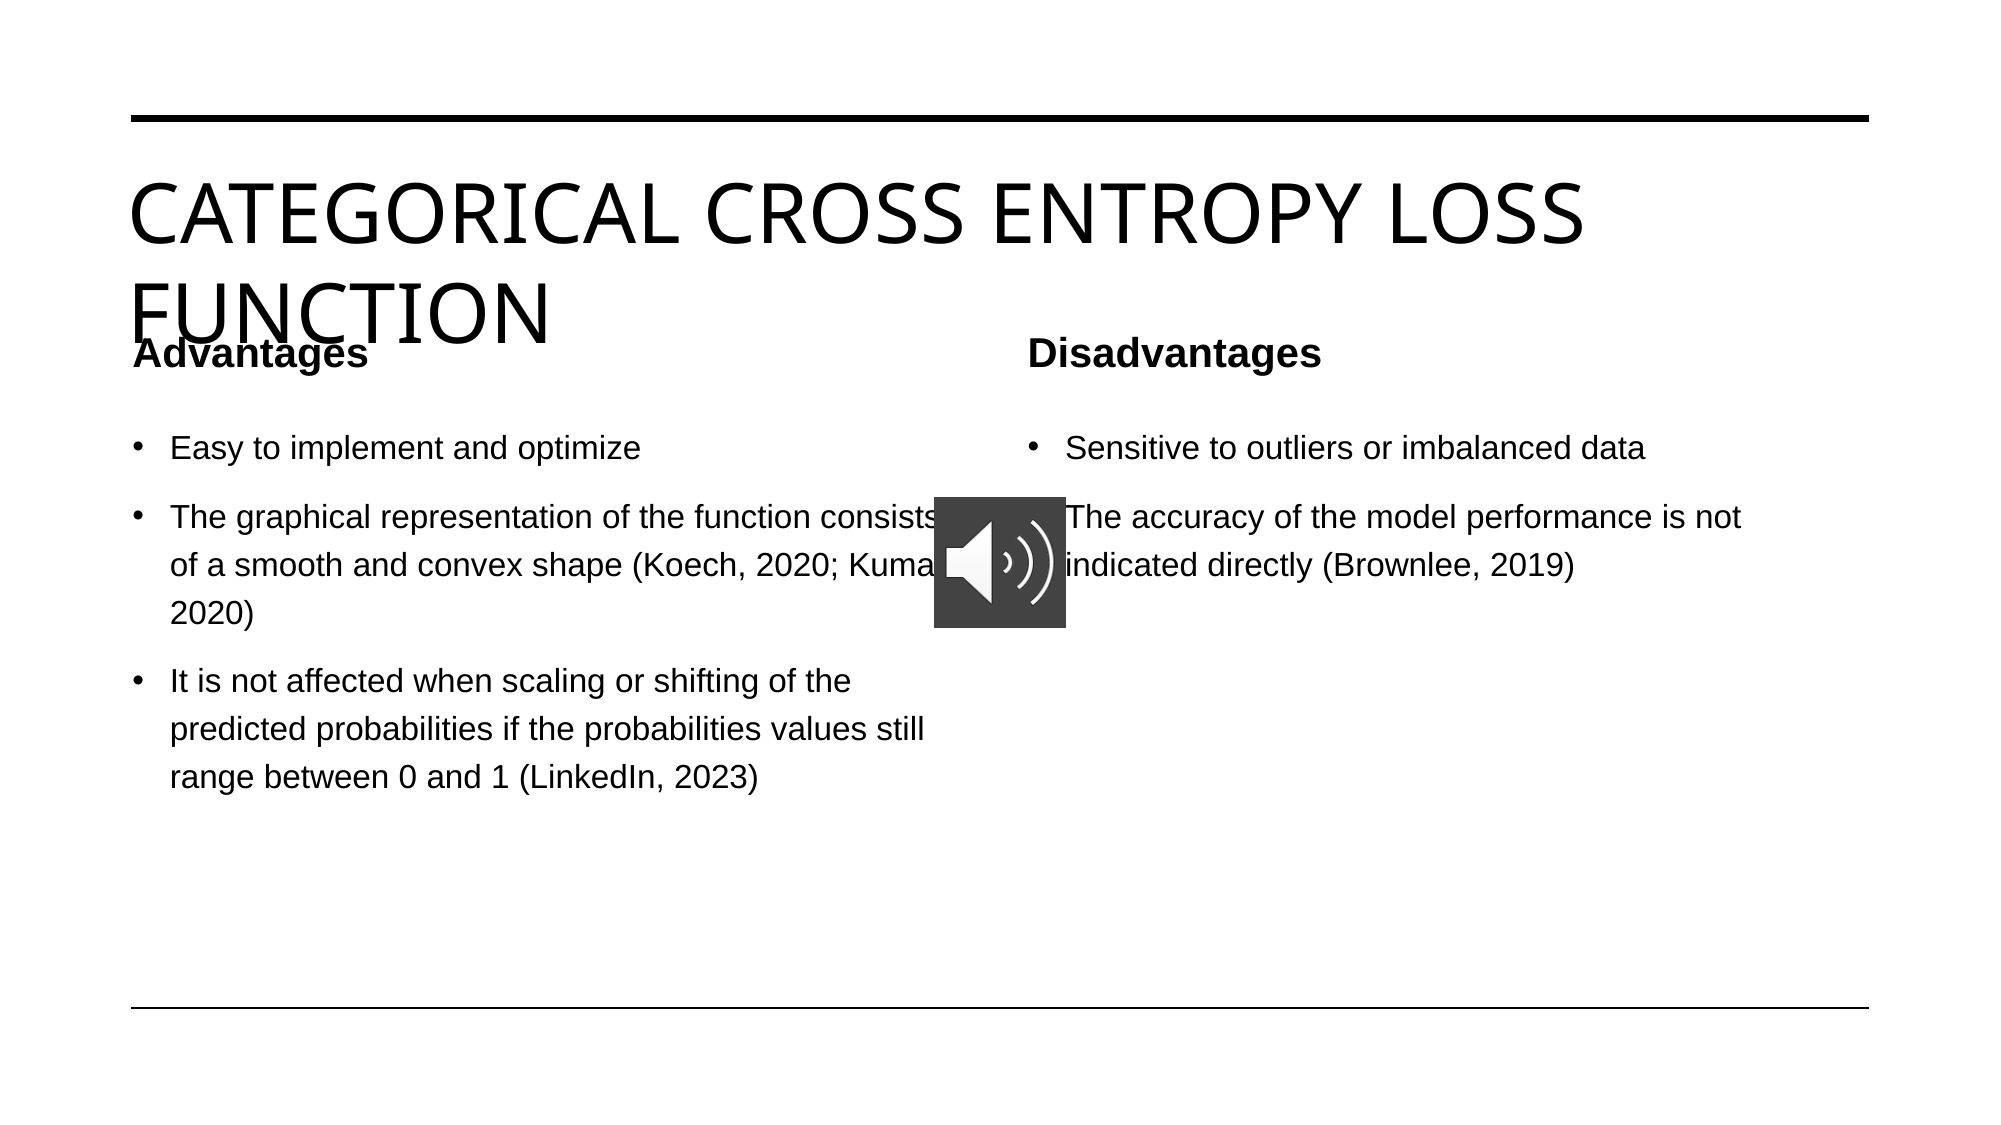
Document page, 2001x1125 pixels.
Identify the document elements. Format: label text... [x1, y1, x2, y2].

picture [933, 495, 1067, 630]
title Categorical cross entropy loss function [112, 152, 1858, 278]
list Disadvantages [1012, 275, 1863, 384]
list Easy to implement and optimize The graphical representation of the function consists of a smooth and convex shape (Koech, 2020; Kumar, 2020) It is not affected when scaling or shifting of the predicted probabilities if the probabilities values still range between 0 and 1 (LinkedIn, 2023) [117, 410, 984, 973]
list Sensitive to outliers or imbalanced data The accuracy of the model performance is not indicated directly (Brownlee, 2019) [1012, 410, 1863, 973]
list Advantages [117, 275, 984, 384]
